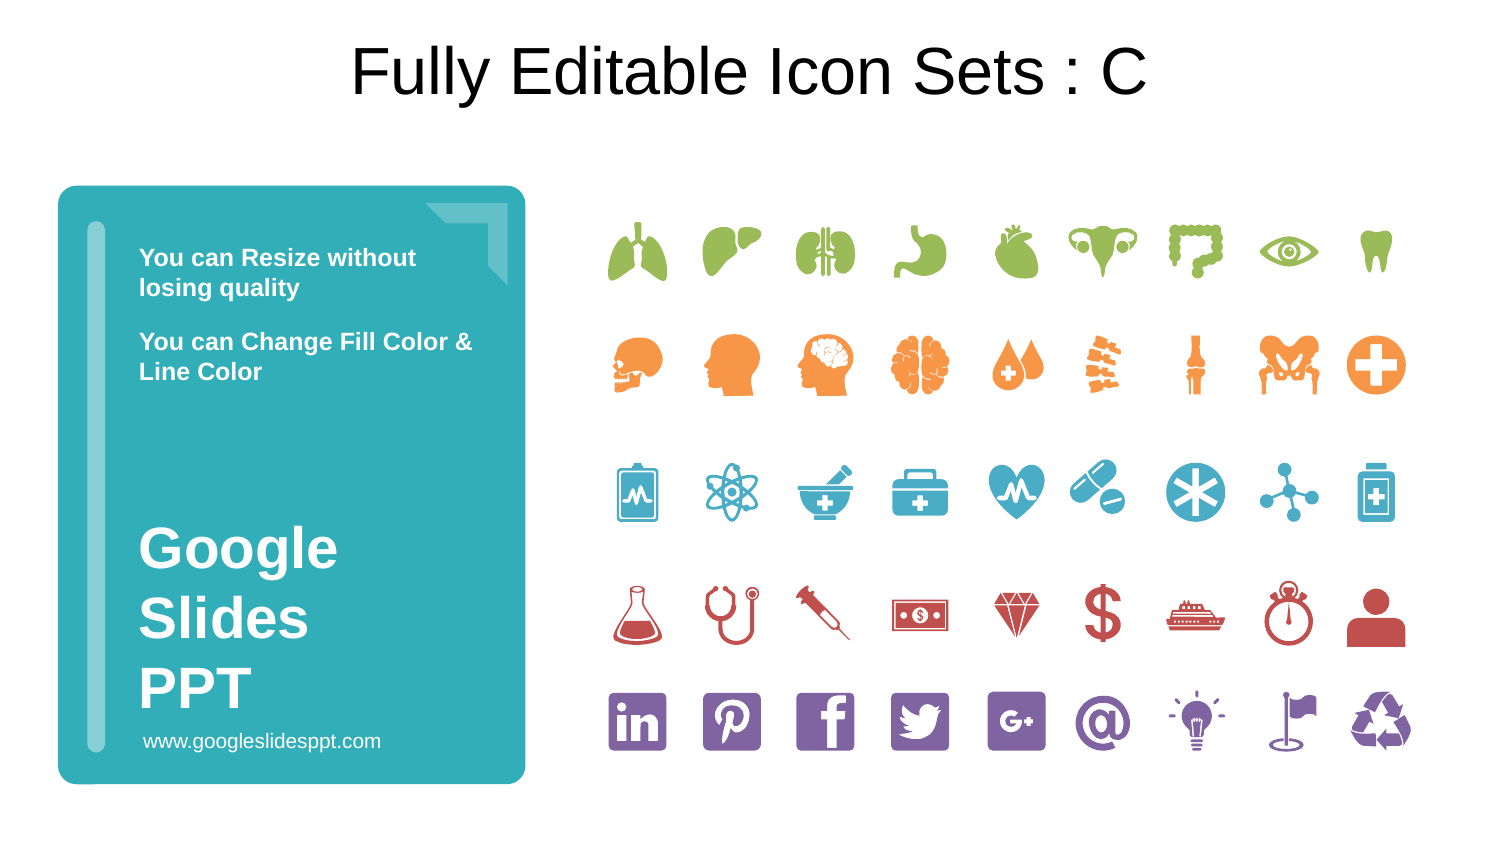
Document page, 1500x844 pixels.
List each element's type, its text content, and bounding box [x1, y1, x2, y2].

text_box [1099, 488, 1126, 515]
text_box [892, 599, 949, 632]
text_box [1166, 462, 1226, 522]
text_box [1082, 335, 1122, 401]
text_box [796, 692, 855, 751]
text_box [1350, 691, 1411, 751]
text_box [703, 692, 761, 751]
text_box [1186, 335, 1206, 395]
text_box [795, 226, 855, 277]
text_box [1258, 335, 1320, 395]
text_box [994, 605, 1040, 638]
text_box [1363, 588, 1390, 615]
text_box [1365, 462, 1387, 470]
text_box [994, 592, 1040, 604]
text_box [1360, 230, 1393, 273]
text_box [616, 462, 659, 522]
text_box [890, 335, 920, 395]
text_box [1181, 700, 1212, 738]
text_box [1190, 739, 1204, 751]
text_box [891, 692, 950, 751]
text_box [1347, 617, 1406, 647]
text_box [1168, 224, 1223, 279]
text_box [1174, 698, 1181, 704]
text_box [737, 227, 762, 250]
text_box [703, 329, 764, 397]
text_box [1268, 691, 1317, 752]
text_box [704, 585, 760, 645]
text_box [1259, 462, 1319, 522]
text_box [1264, 580, 1313, 646]
text_box [892, 490, 948, 516]
text_box [987, 691, 1046, 751]
list Fully Editable Icon Sets : C [0, 20, 1500, 115]
text_box [893, 225, 947, 278]
text_box [921, 335, 950, 395]
text_box [995, 224, 1039, 279]
text_box [1346, 335, 1406, 395]
text_box [1357, 471, 1395, 522]
text_box [612, 337, 663, 393]
text_box [1068, 225, 1138, 278]
text_box [1085, 584, 1121, 643]
text_box [1075, 695, 1131, 751]
text_box [796, 585, 851, 641]
text_box [892, 468, 948, 489]
text_box [608, 692, 667, 751]
text_box [1166, 600, 1226, 631]
text_box [1069, 459, 1117, 503]
text_box [1259, 236, 1319, 267]
text_box [988, 464, 1045, 520]
text_box [613, 585, 662, 645]
text_box [797, 464, 854, 520]
text_box [797, 334, 854, 397]
text_box [608, 221, 668, 281]
text_box [705, 462, 759, 522]
text_box [992, 338, 1044, 391]
text_box [702, 226, 738, 277]
